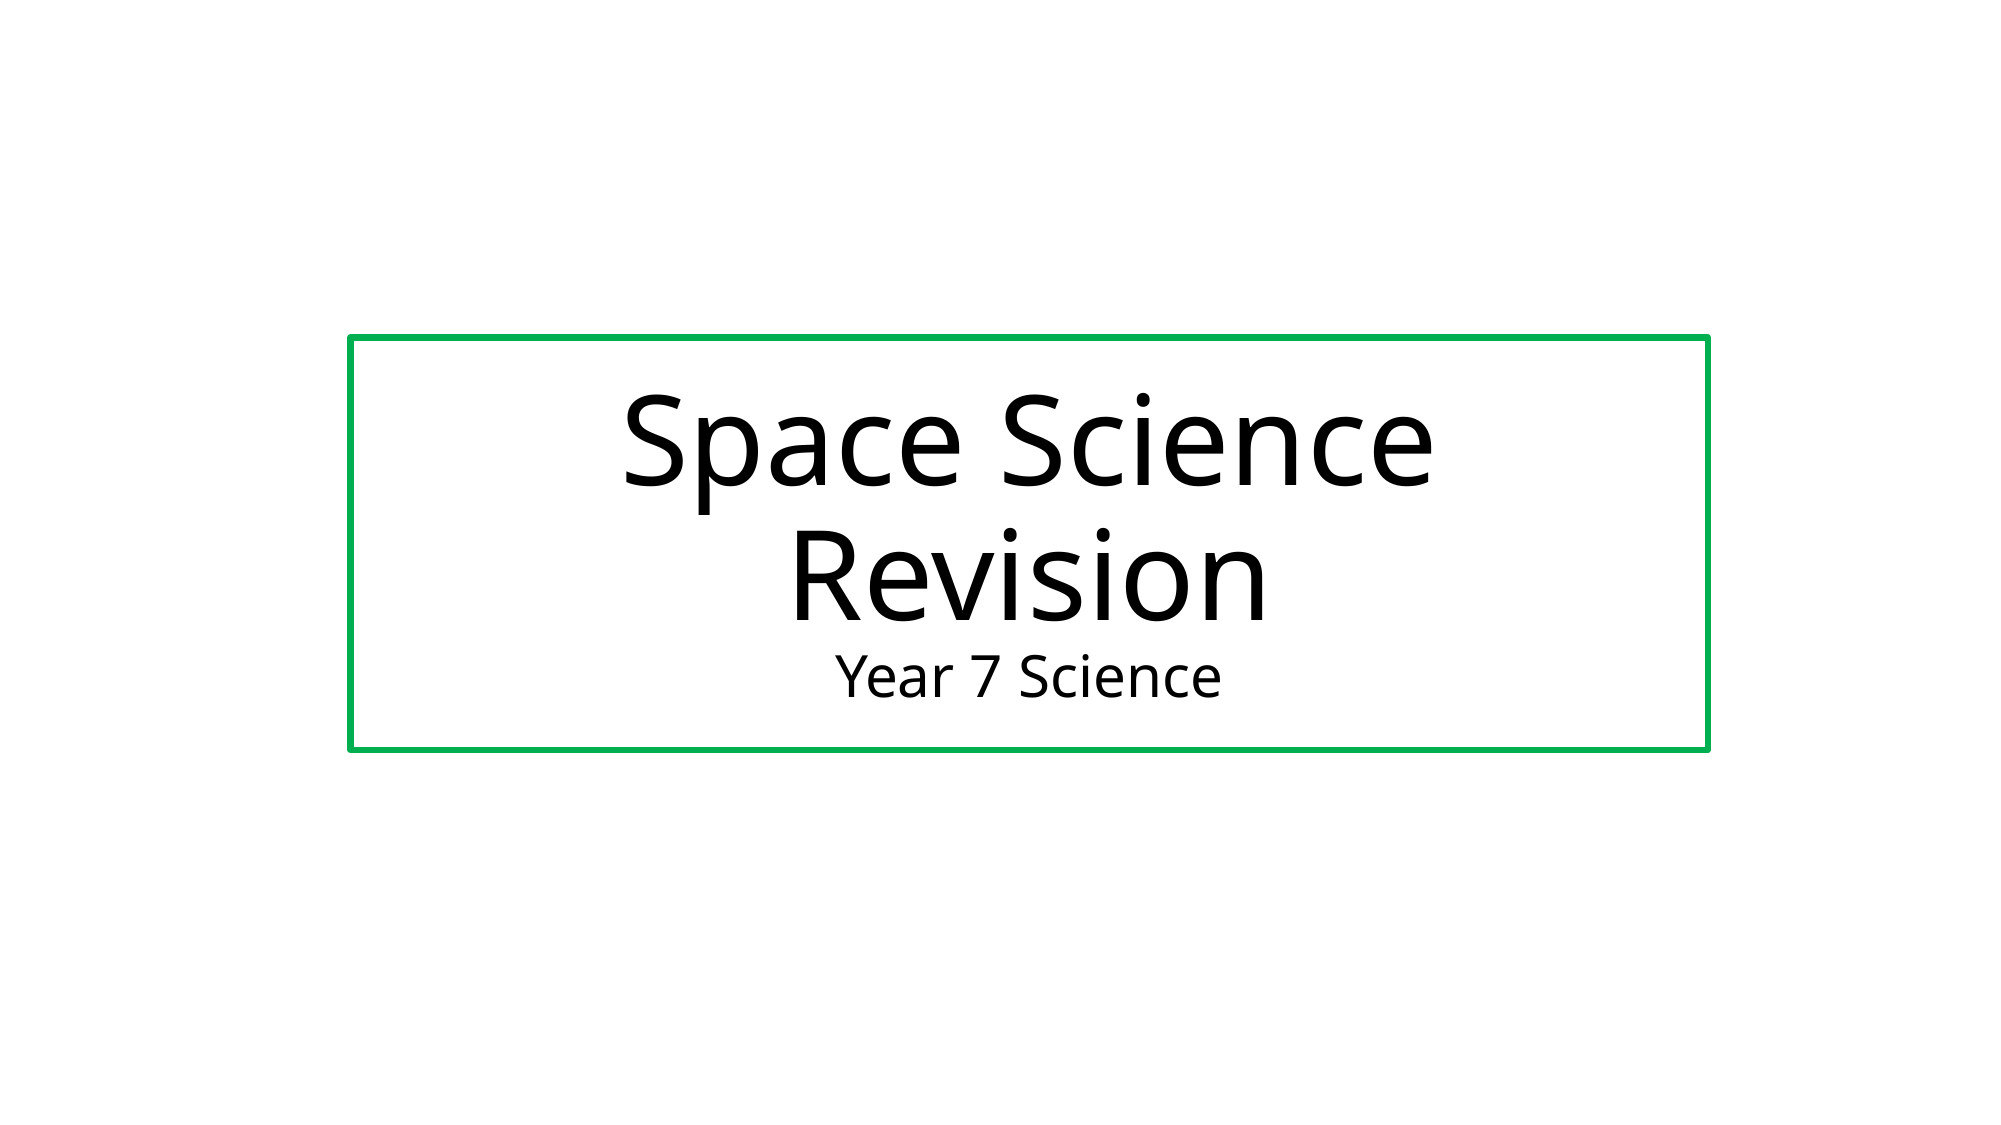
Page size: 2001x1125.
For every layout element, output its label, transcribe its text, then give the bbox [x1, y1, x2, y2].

title Space Science Revision Year 7 Science [350, 337, 1708, 750]
